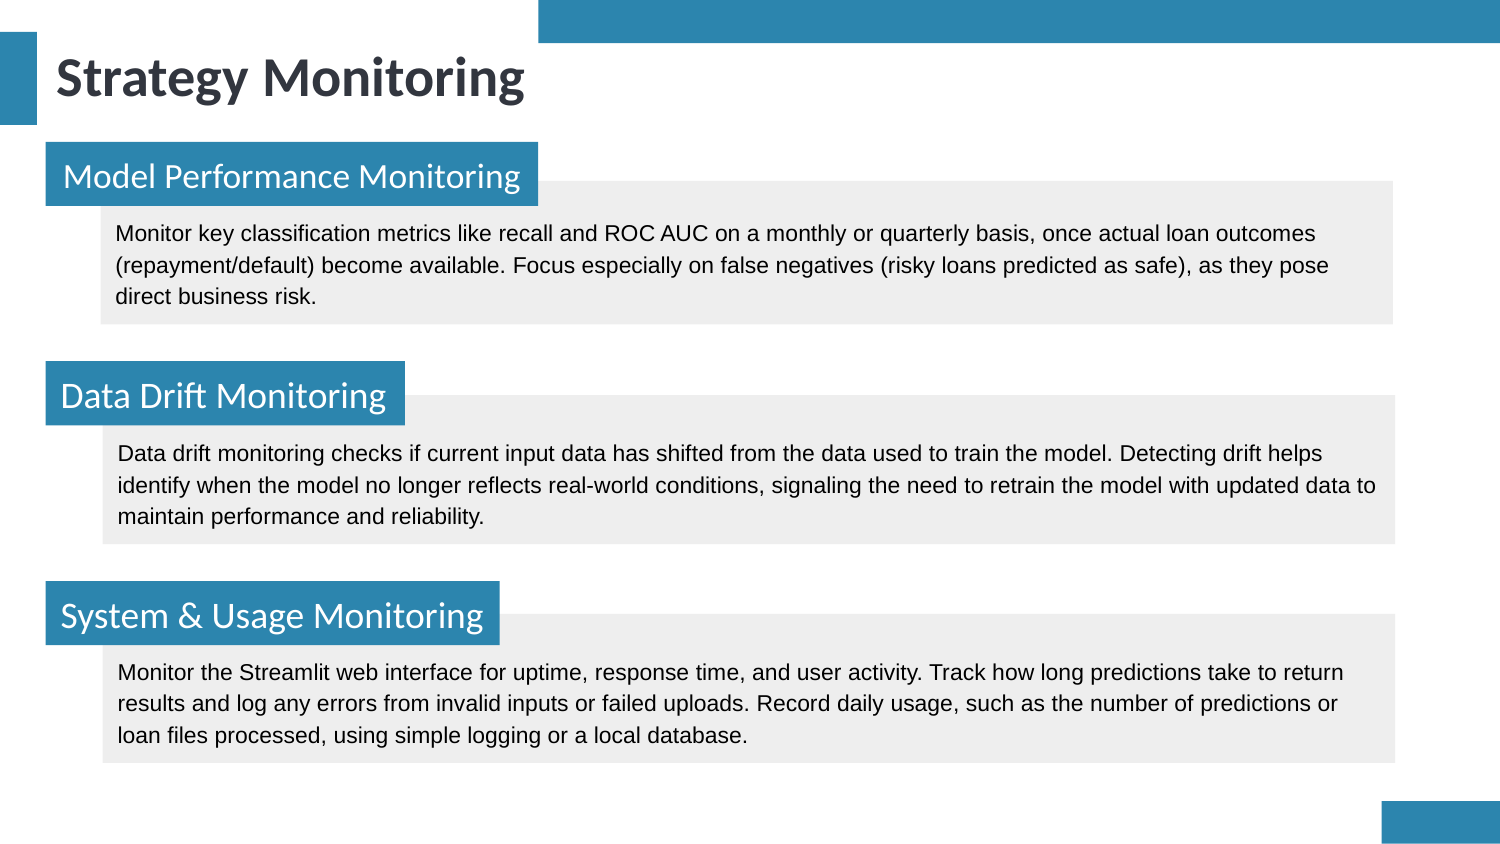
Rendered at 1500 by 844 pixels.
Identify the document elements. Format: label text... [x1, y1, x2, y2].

text_box Data Drift Monitoring [45, 361, 405, 426]
text_box System & Usage Monitoring [45, 581, 500, 646]
text_box [538, 0, 1500, 44]
text_box Monitor key classification metrics like recall and ROC AUC on a monthly or quarterly basis, once actual loan outcomes (repayment/default) become available. Focus especially on false negatives (risky loans predicted as safe), as they pose direct business risk. [100, 180, 1393, 325]
text_box Monitor the Streamlit web interface for uptime, response time, and user activity. Track how long predictions take to return results and log any errors from invalid inputs or failed uploads. Record daily usage, such as the number of predictions or loan files processed, using simple logging or a local database. [102, 613, 1396, 763]
title Strategy Monitoring [45, 32, 1464, 126]
text_box Data drift monitoring checks if current input data has shifted from the data used to train the model. Detecting drift helps identify when the model no longer reflects real-world conditions, signaling the need to retrain the model with updated data to maintain performance and reliability. [102, 395, 1396, 545]
text_box Model Performance Monitoring [45, 141, 539, 206]
